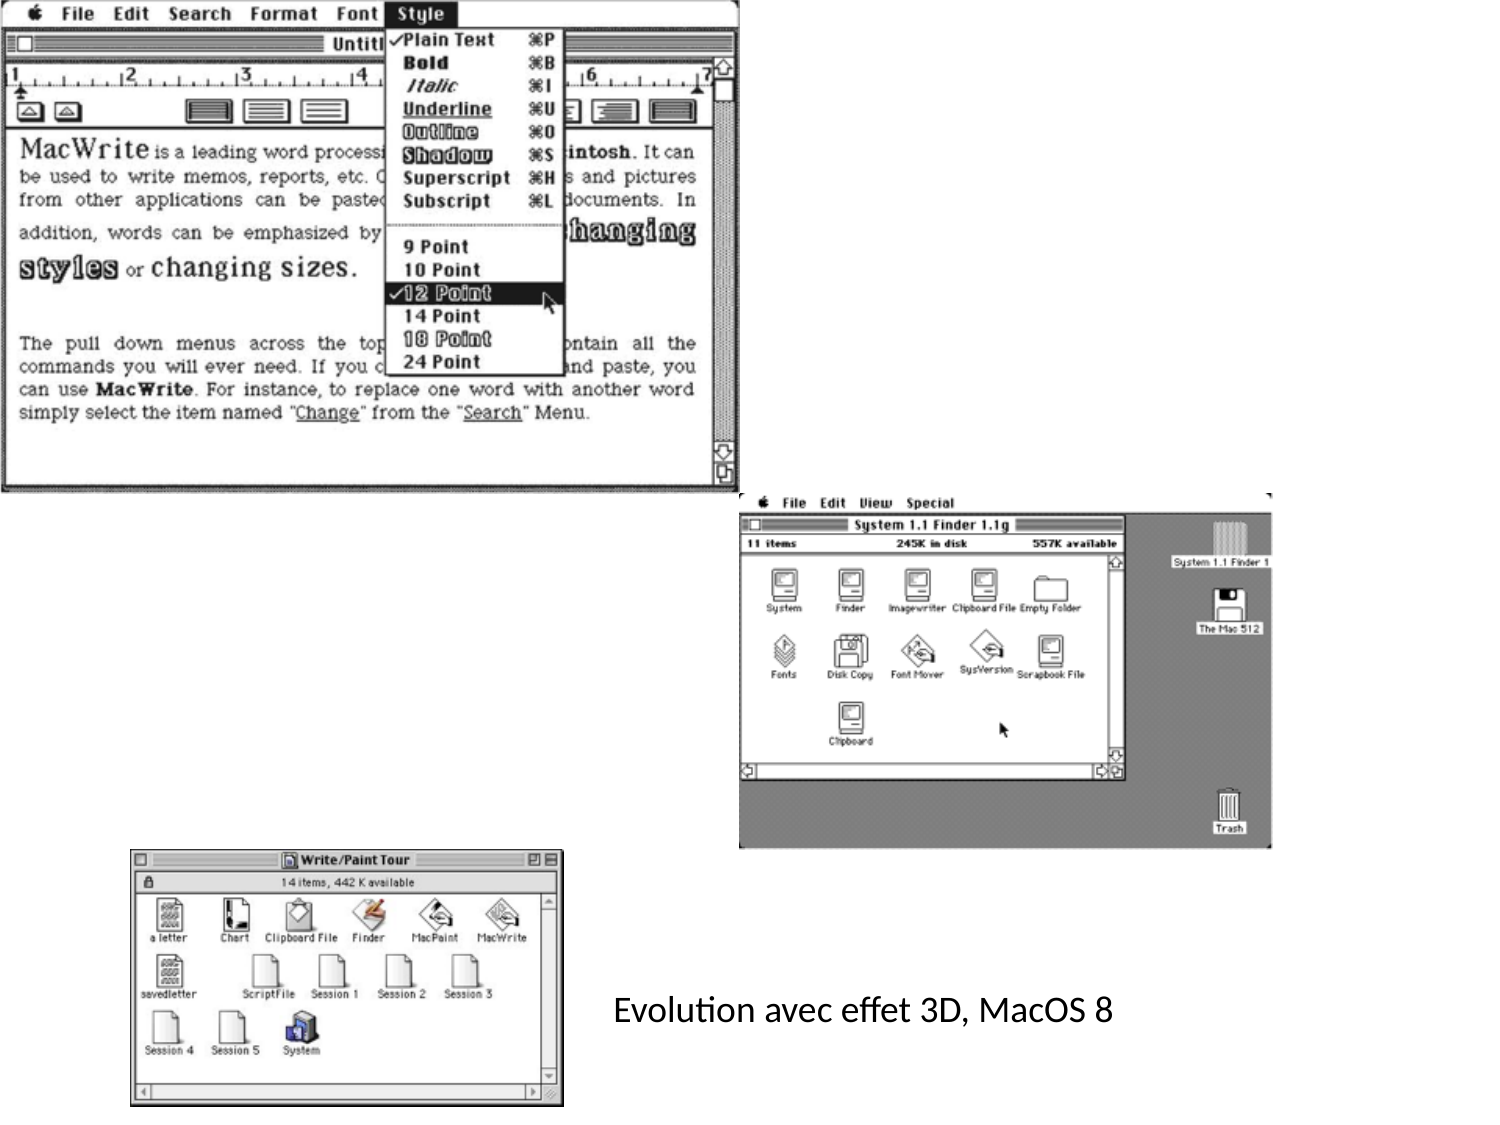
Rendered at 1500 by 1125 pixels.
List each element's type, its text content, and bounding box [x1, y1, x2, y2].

picture [130, 849, 564, 1107]
text_box Evolution avec effet 3D, MacOS 8 [598, 978, 1129, 1038]
picture [0, 0, 1274, 851]
